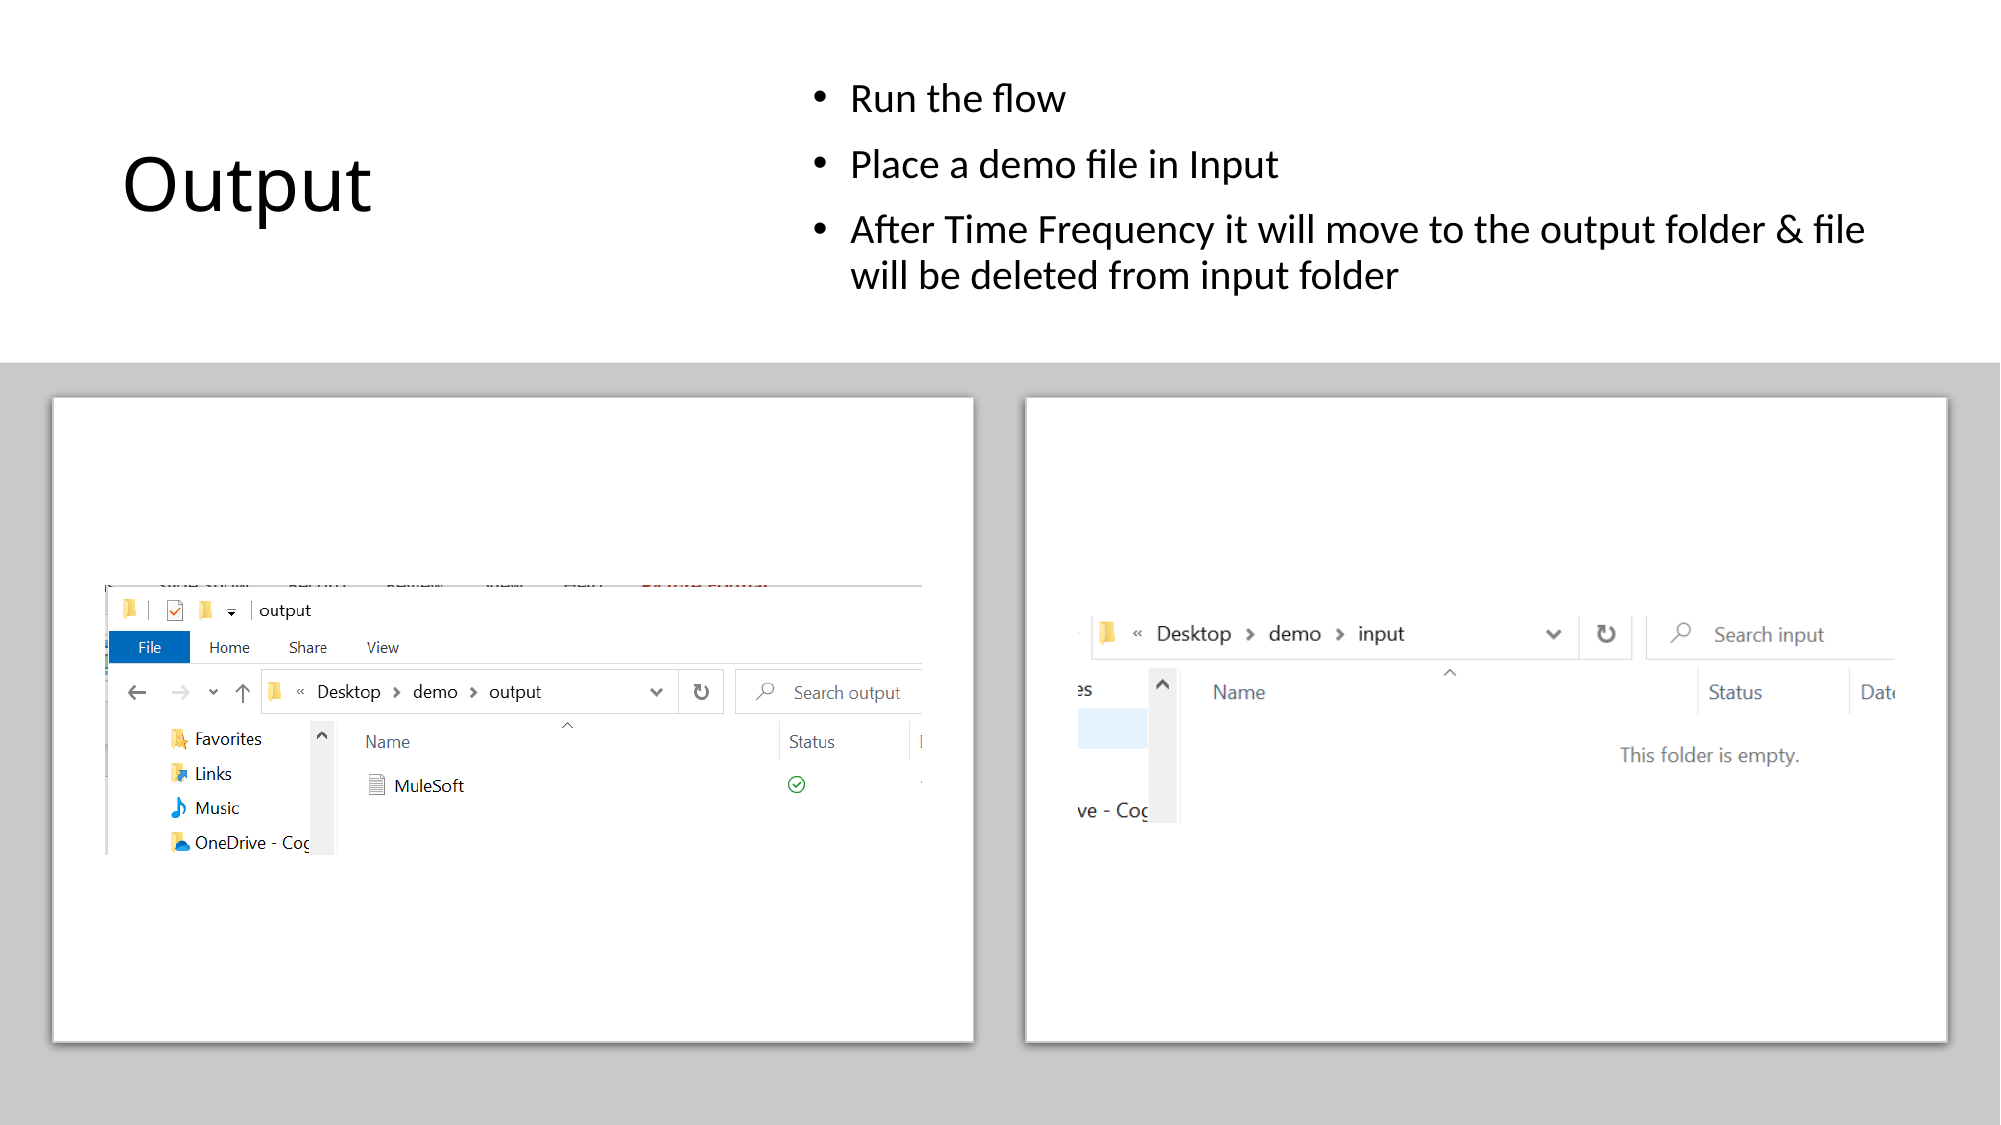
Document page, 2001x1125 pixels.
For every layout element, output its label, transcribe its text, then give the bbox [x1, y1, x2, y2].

text_box [52, 396, 975, 1043]
list Run the flow Place a demo file in Input After Time Frequency it will move to the output folder & file will be deleted from input folder [797, 55, 1893, 319]
title Output [106, 55, 711, 320]
picture [105, 585, 922, 855]
text_box [1025, 396, 1948, 1043]
text_box [0, 362, 2000, 1125]
picture [1078, 616, 1895, 823]
